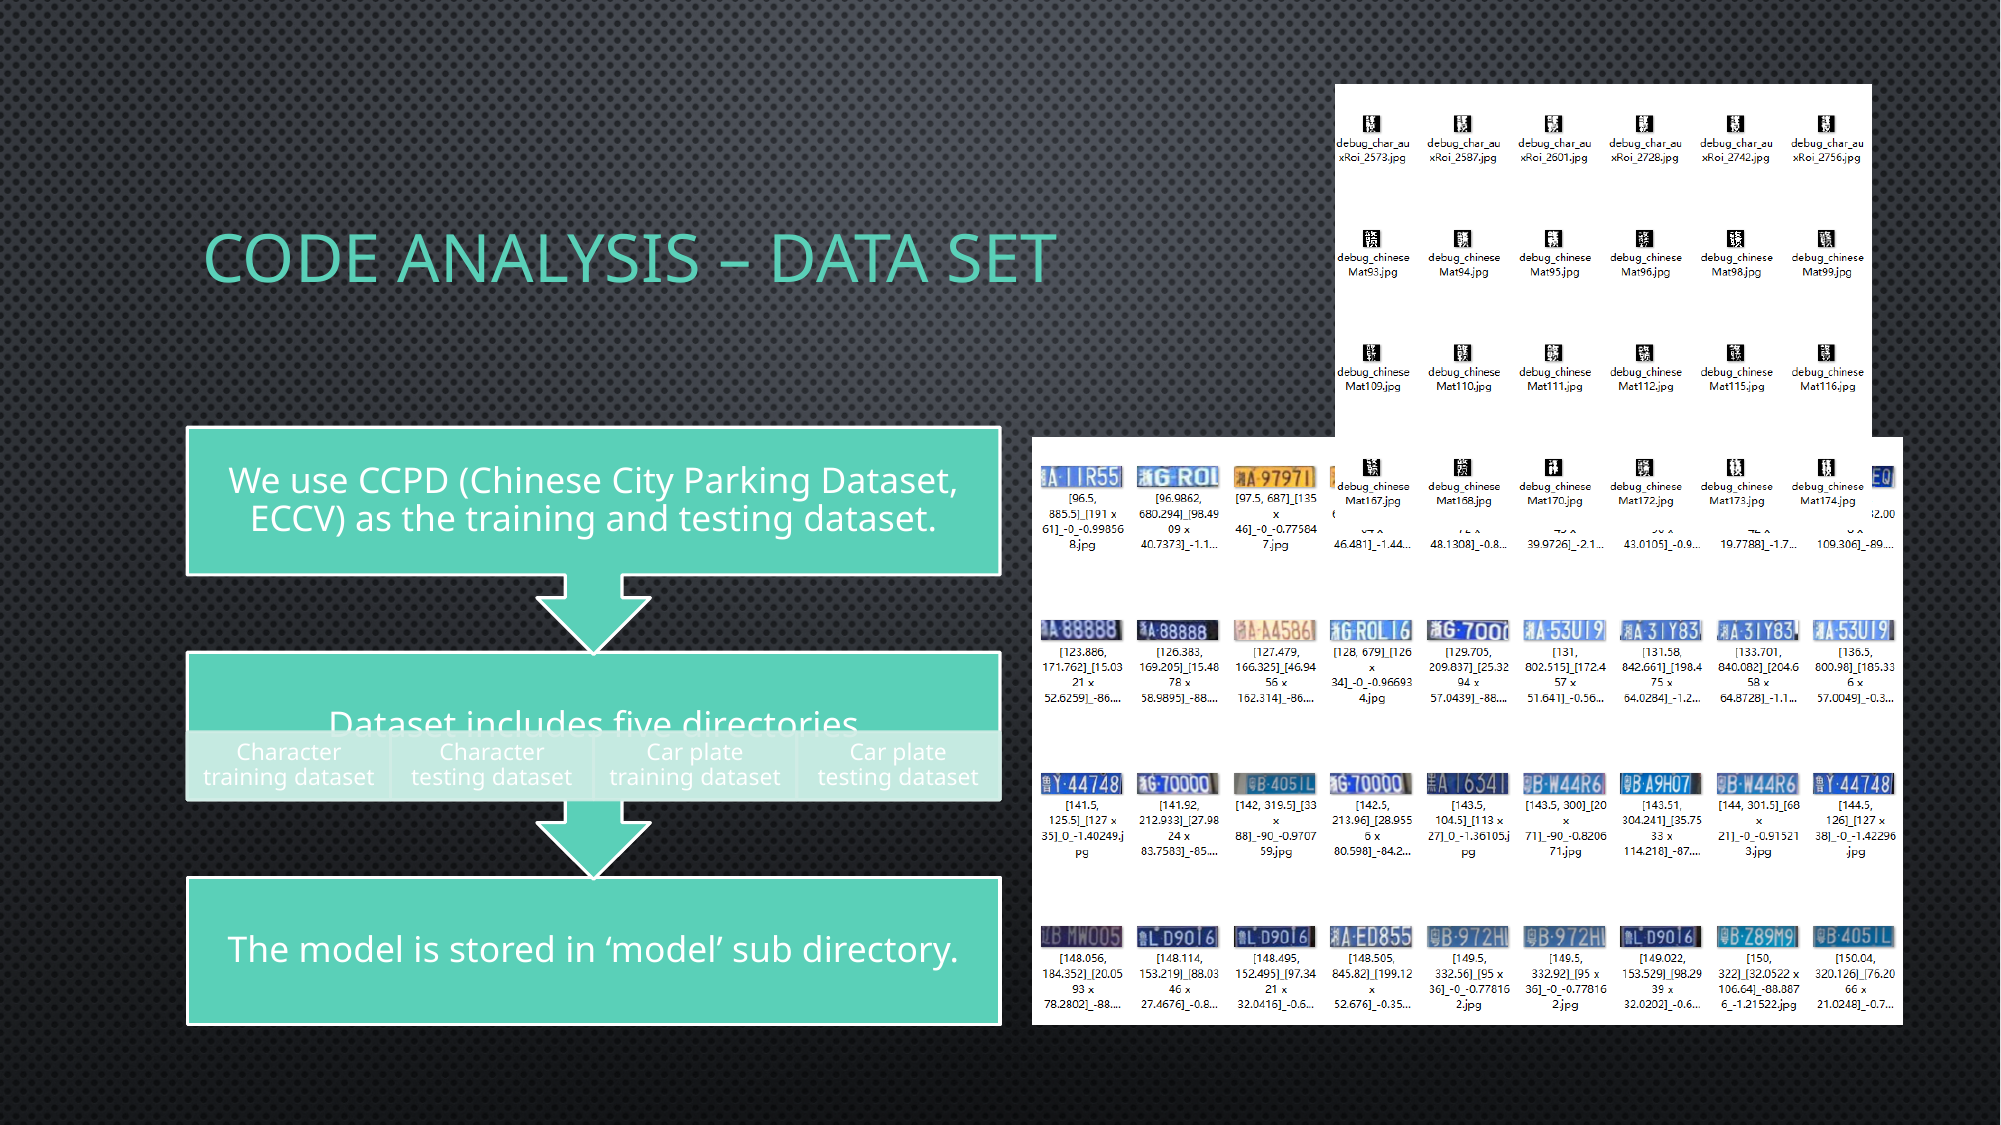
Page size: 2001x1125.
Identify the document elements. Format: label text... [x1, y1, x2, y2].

picture [1335, 84, 1872, 531]
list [1032, 437, 1903, 1026]
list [186, 426, 1001, 1026]
title Code analysis – data set [187, 99, 1335, 413]
